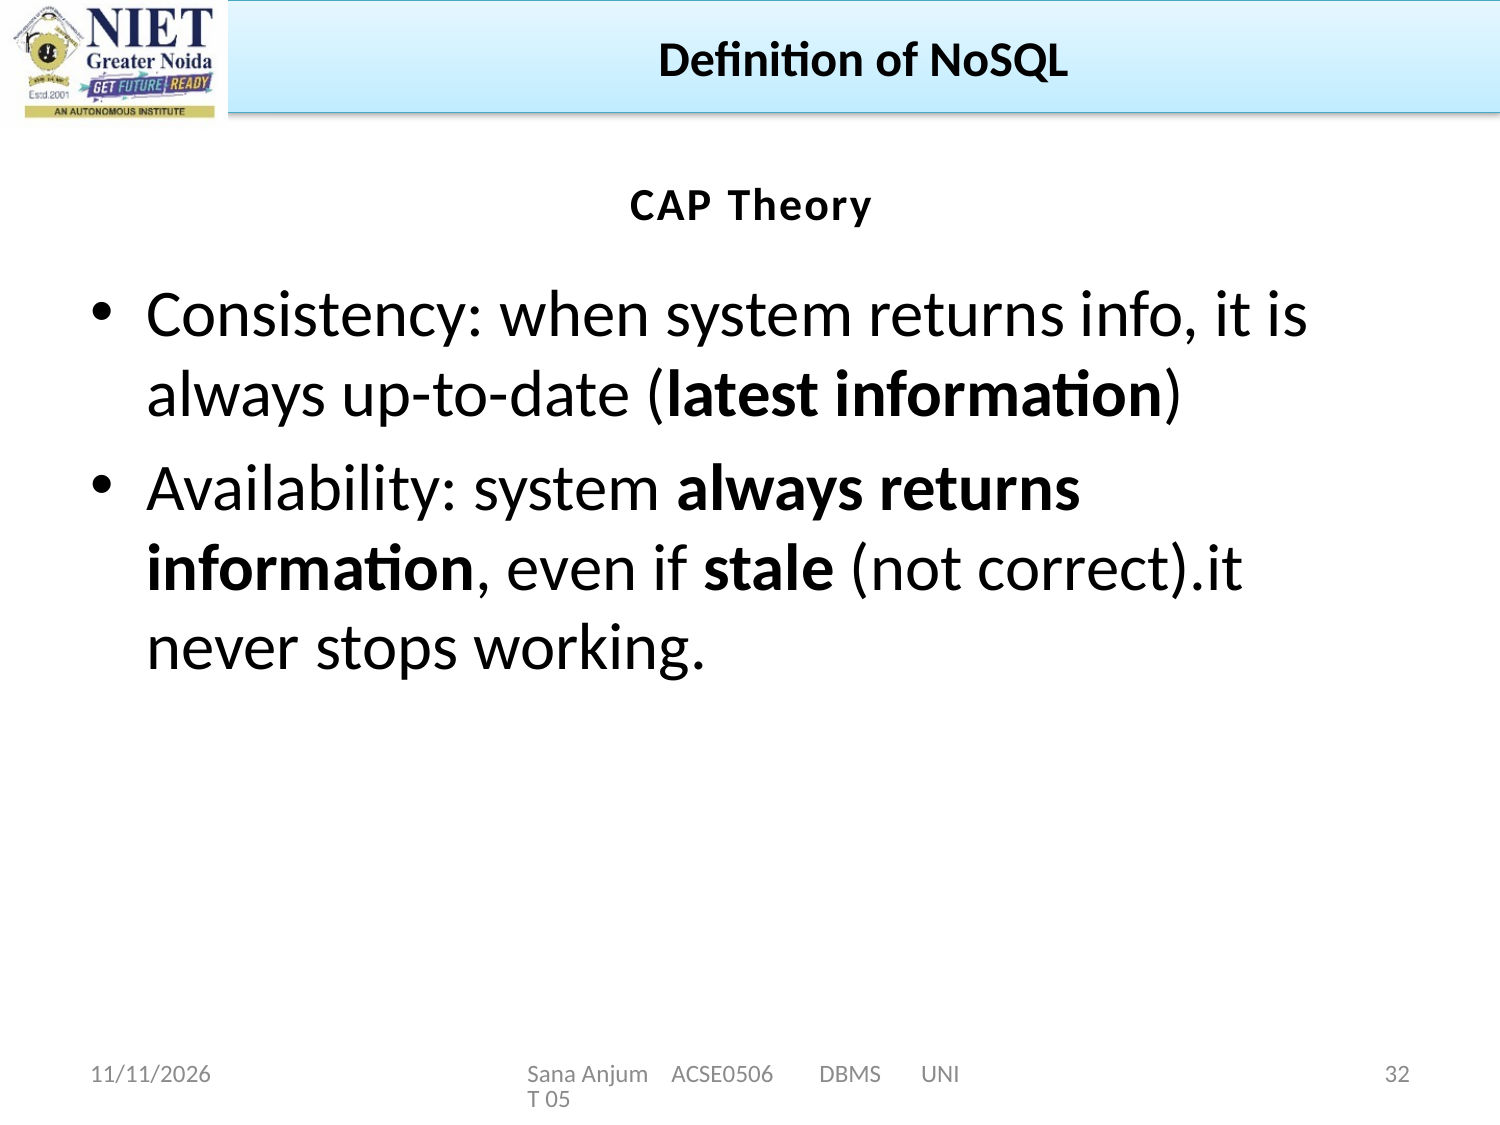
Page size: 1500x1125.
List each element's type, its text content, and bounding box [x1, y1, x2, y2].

picture [0, 0, 228, 130]
footer Sana Anjum ACSE0506 DBMS UNIT 05 [512, 1042, 988, 1103]
list Consistency: when system returns info, it is always up-to-date (latest information) Availability: system always returns information, even if stale (not correct).it never stops working. [75, 262, 1425, 1005]
slide_number 32 [1074, 1042, 1425, 1103]
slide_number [75, 1042, 425, 1103]
text_box Definition of NoSQL [231, 0, 1500, 113]
title CAP Theory [75, 120, 1425, 262]
